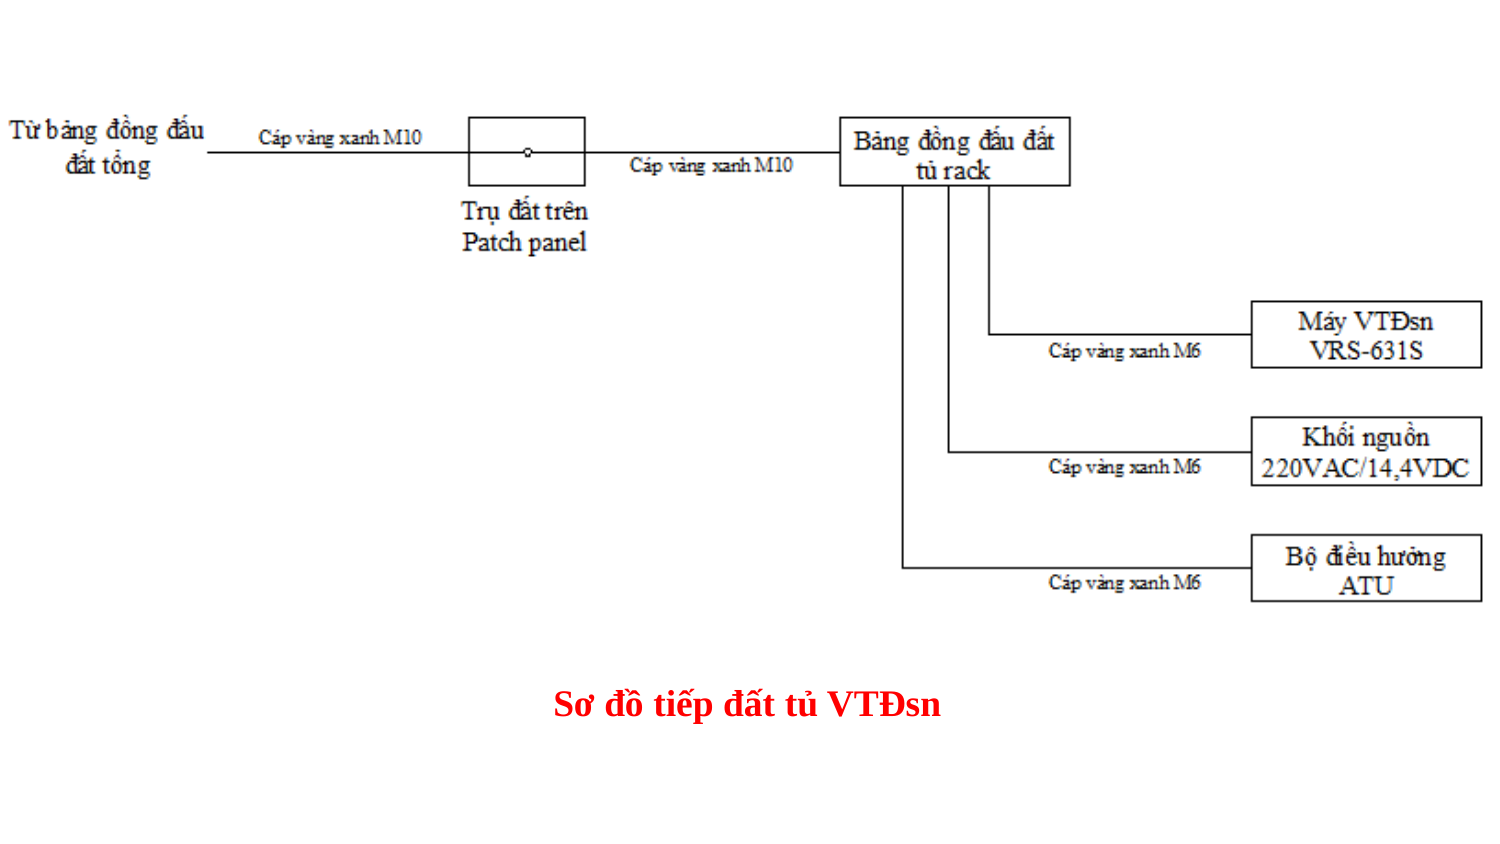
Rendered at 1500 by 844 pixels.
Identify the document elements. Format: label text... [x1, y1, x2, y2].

picture [0, 84, 1500, 619]
text_box Sơ đồ tiếp đất tủ VTĐsn [159, 671, 1335, 732]
